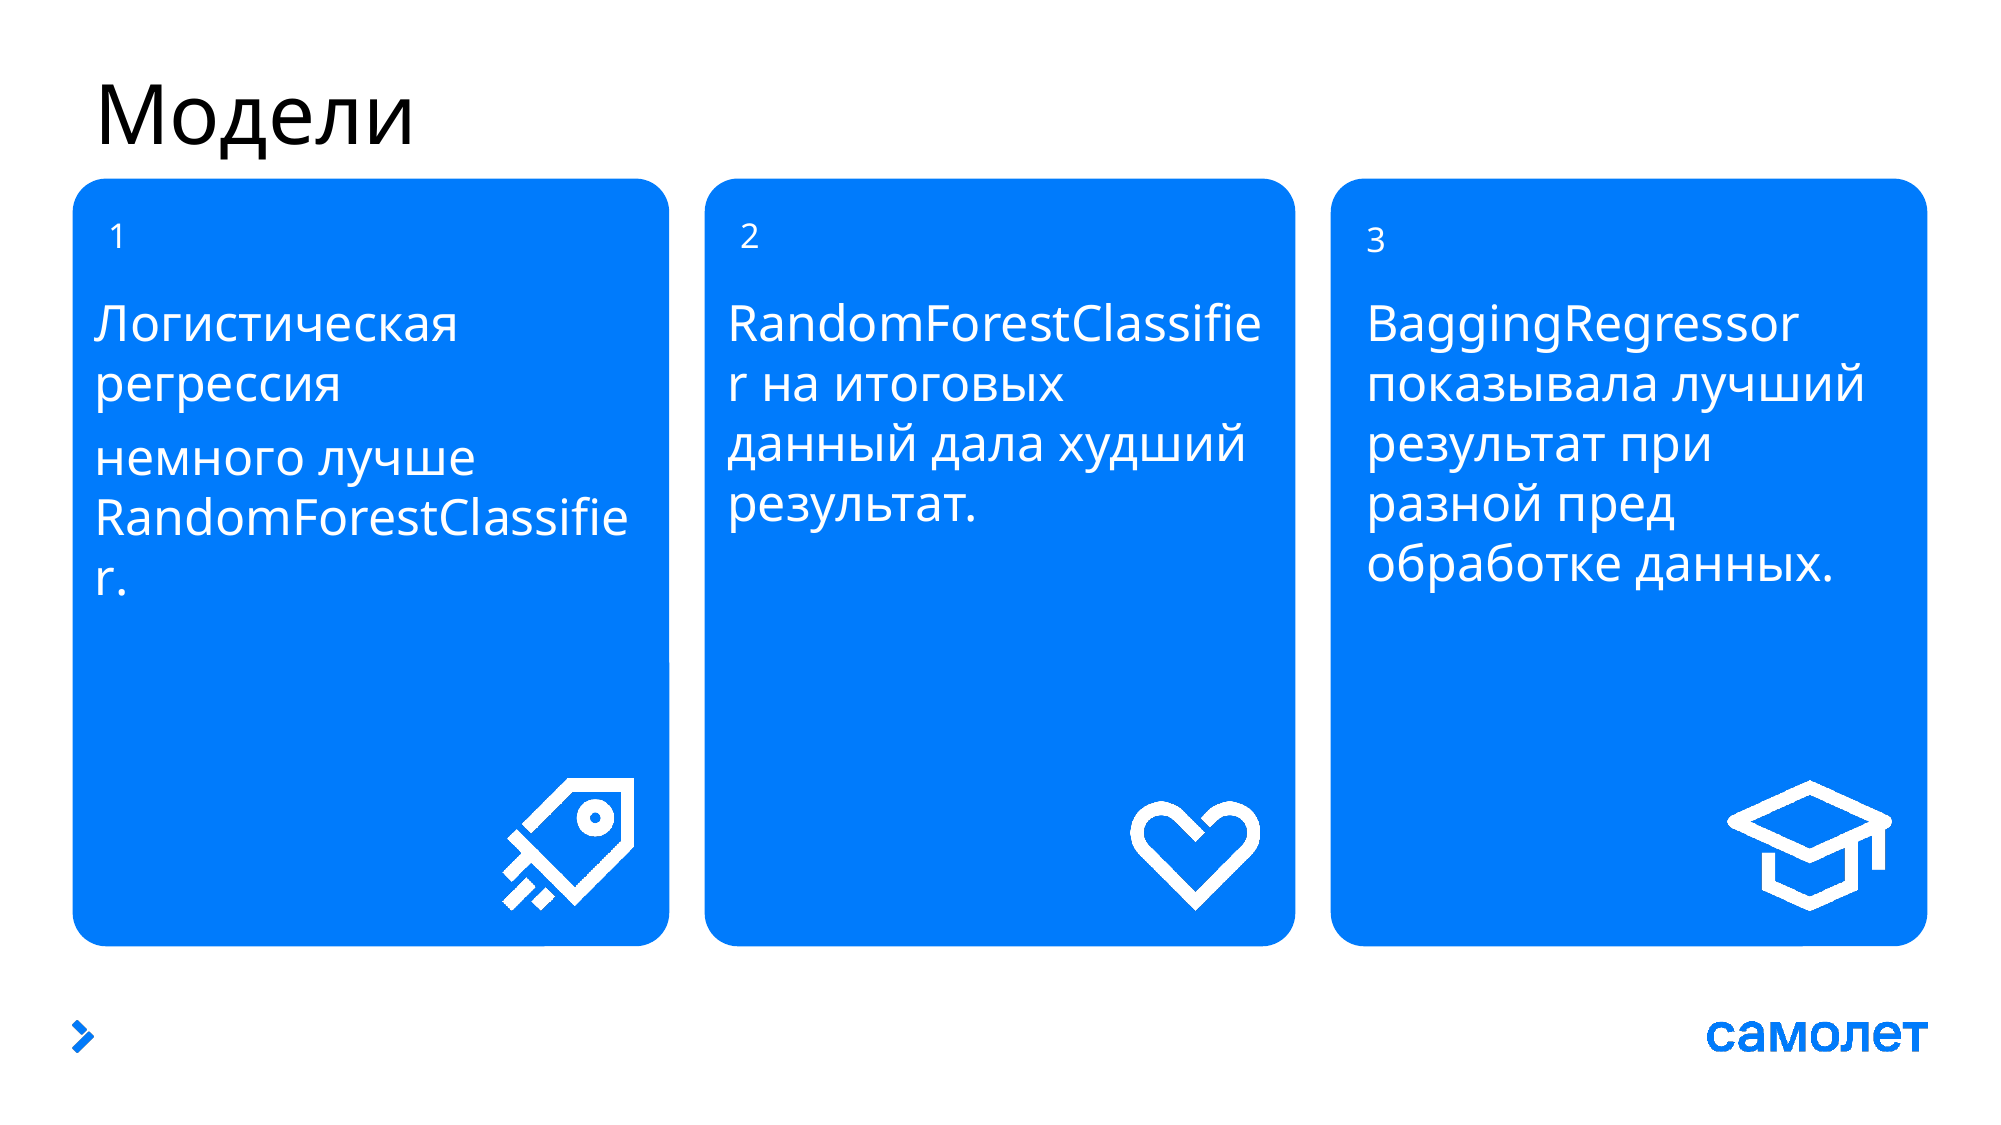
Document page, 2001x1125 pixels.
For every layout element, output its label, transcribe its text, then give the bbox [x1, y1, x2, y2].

list Логистическая регрессия немного лучше RandomForestClassifier. [94, 291, 646, 911]
list BaggingRegressor показывала лучший результат при разной пред обработке данных. [1366, 291, 1892, 911]
list 1 [108, 214, 634, 256]
picture [1707, 1021, 1928, 1052]
picture [72, 1020, 94, 1053]
picture [500, 778, 634, 911]
picture [1727, 779, 1892, 911]
list 2 [739, 214, 1260, 256]
list RandomForestClassifier на итоговых данный дала худший результат. [727, 291, 1266, 911]
title Модели [72, 71, 1928, 180]
picture [1129, 800, 1260, 911]
list 3 [1366, 218, 1892, 260]
